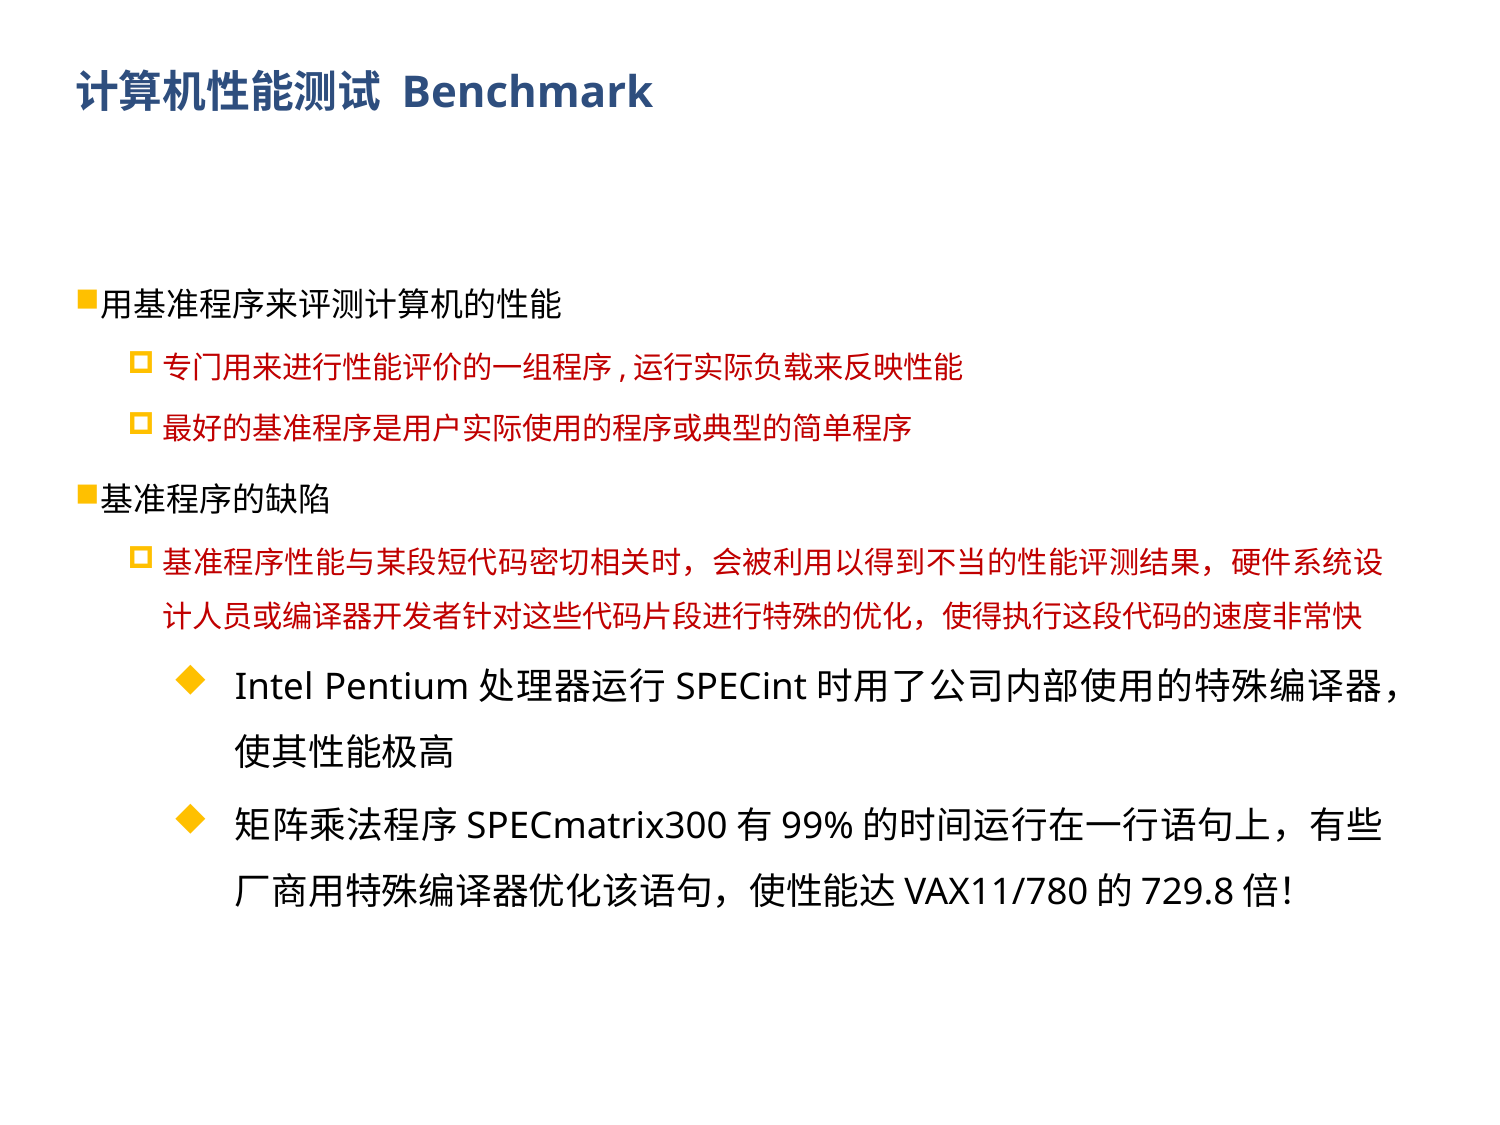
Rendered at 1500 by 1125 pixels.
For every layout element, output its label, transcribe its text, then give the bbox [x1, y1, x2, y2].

title 计算机性能测试 Benchmark [60, 42, 1354, 144]
list 用基准程序来评测计算机的性能 专门用来进行性能评价的一组程序,运行实际负载来反映性能 最好的基准程序是用户实际使用的程序或典型的简单程序 基准程序的缺陷 基准程序性能与某段短代码密切相关时，会被利用以得到不当的性能评测结果，硬件系统设计人员或编译器开发者针对这些代码片段进行特殊的优化，使得执行这段代码的速度非常快 Intel Pentium处理器运行SPECint时用了公司内部使用的特殊编译器，使其性能极高 矩阵乘法程序SPECmatrix300有99%的时间运行在一行语句上，有些厂商用特殊编译器优化该语句，使性能达VAX11/780的729.8倍！ [60, 256, 1399, 951]
